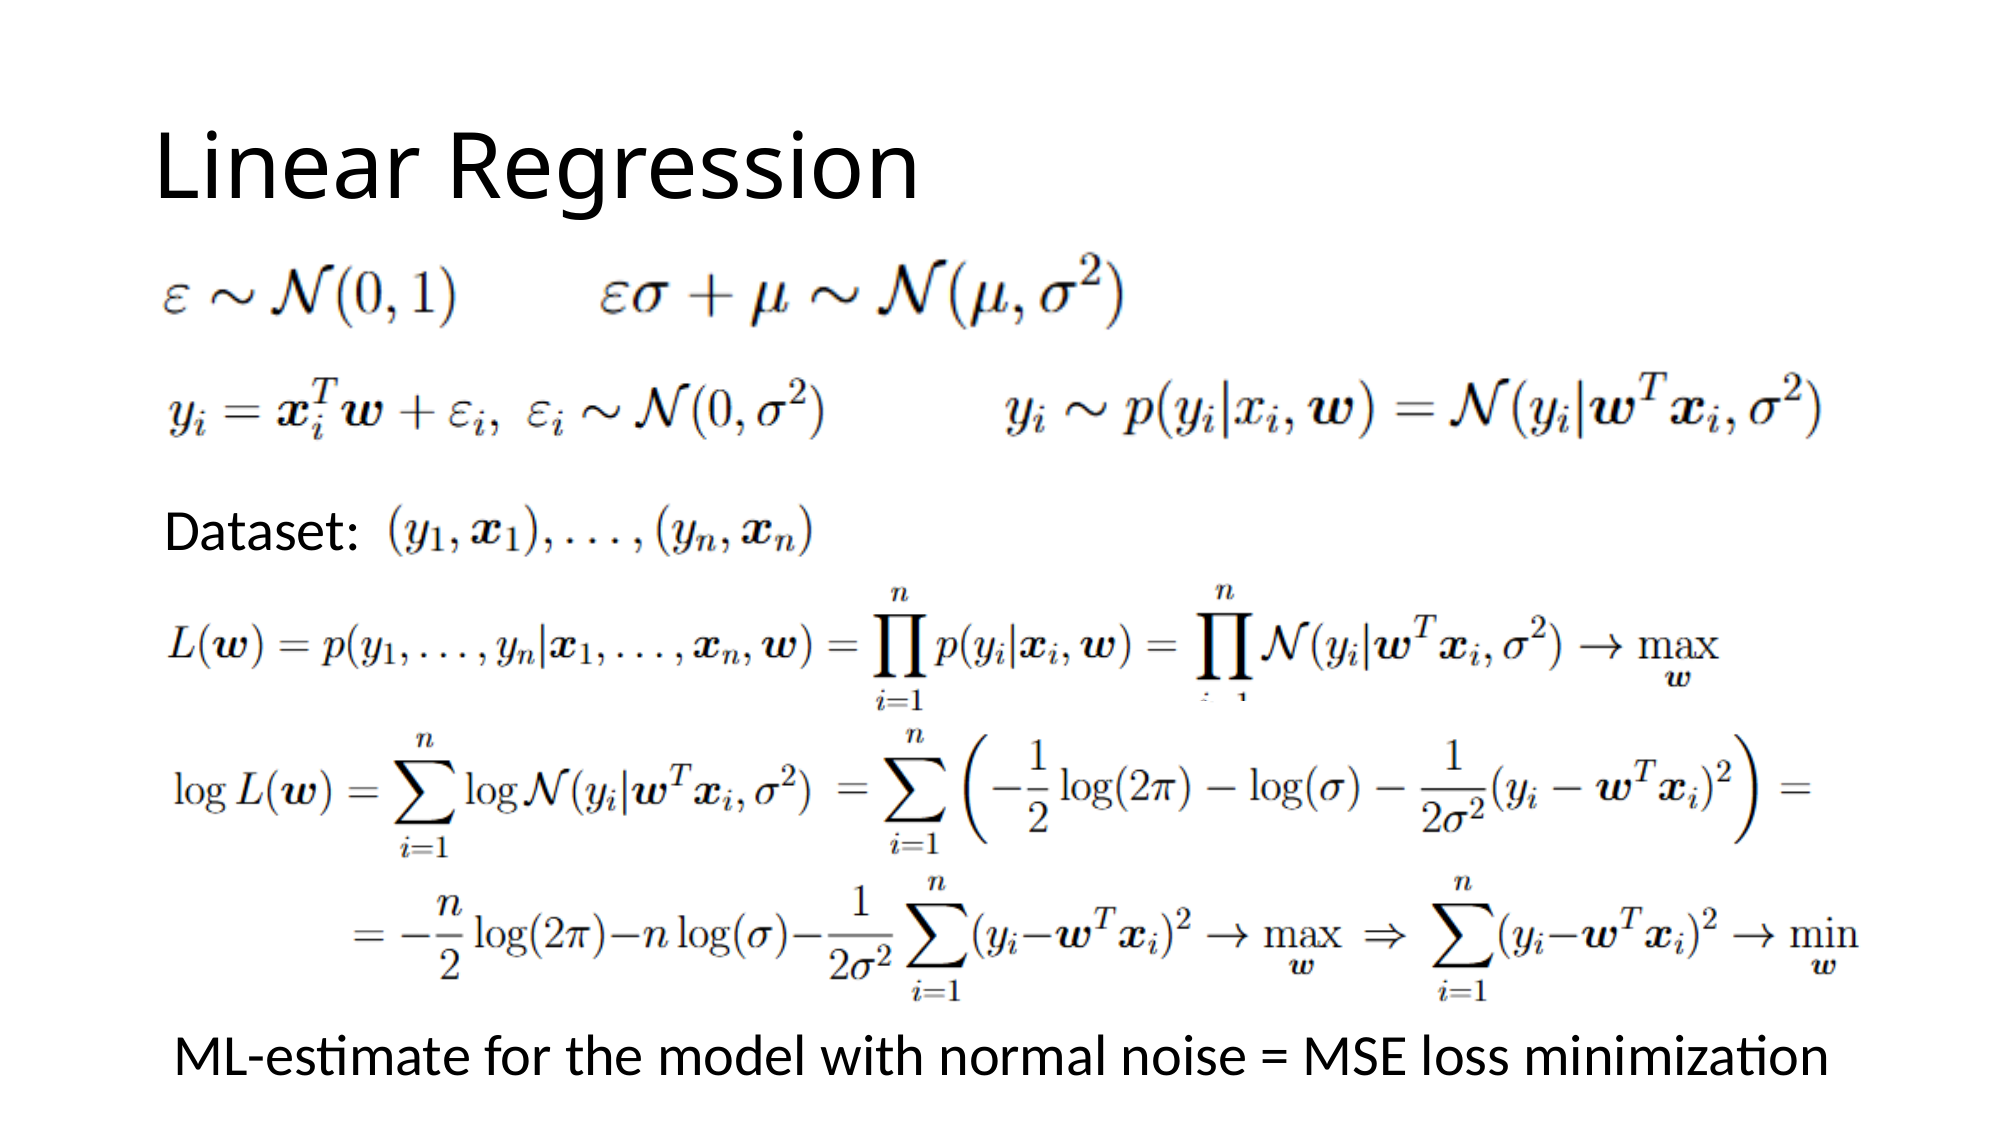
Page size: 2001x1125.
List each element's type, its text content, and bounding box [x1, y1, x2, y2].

picture [149, 479, 1864, 1018]
text_box ML-estimate for the model with normal noise = MSE loss minimization [158, 1009, 1863, 1095]
title Linear Regression [137, 59, 1863, 278]
picture [134, 245, 463, 342]
picture [987, 349, 1829, 463]
picture [572, 243, 1135, 341]
picture [149, 360, 845, 458]
text_box Dataset: [149, 484, 375, 570]
